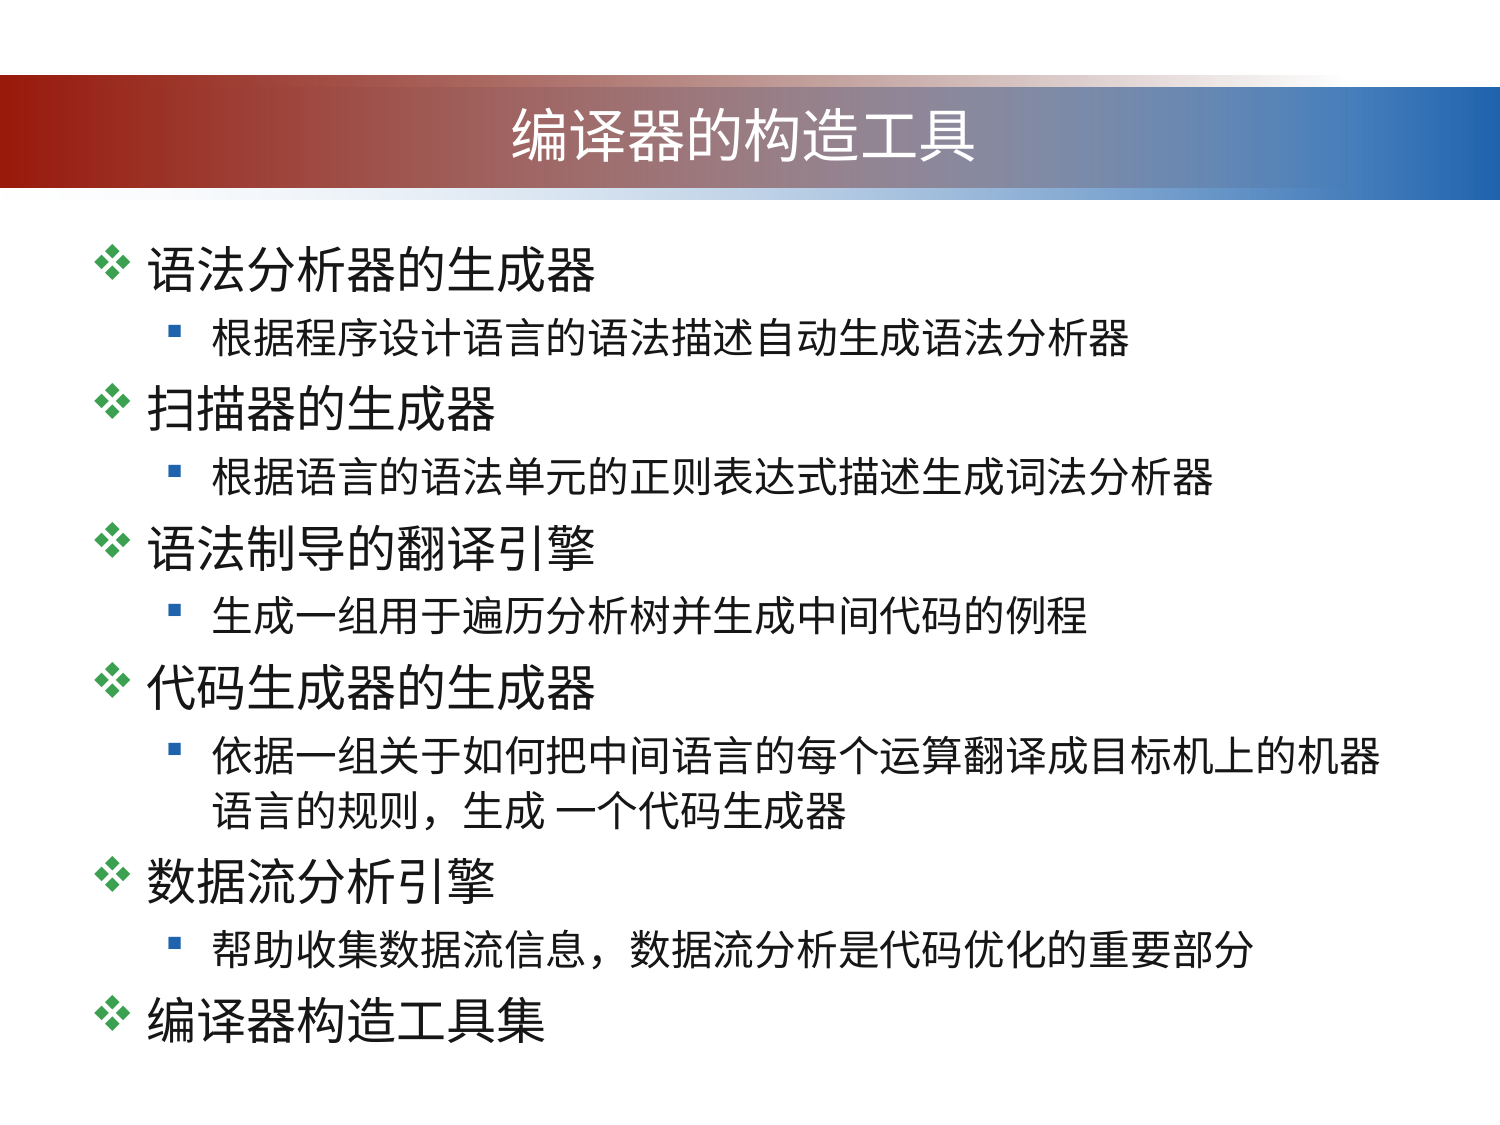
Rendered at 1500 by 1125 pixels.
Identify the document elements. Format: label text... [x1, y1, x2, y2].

title 编译器的构造工具 [137, 87, 1351, 181]
list 语法分析器的生成器 根据程序设计语言的语法描述自动生成语法分析器 扫描器的生成器 根据语言的语法单元的正则表达式描述生成词法分析器 语法制导的翻译引擎 生成一组用于遍历分析树并生成中间代码的例程 代码生成器的生成器 依据一组关于如何把中间语言的每个运算翻译成目标机上的机器语言的规则，生成 一个代码生成器 数据流分析引擎 帮助收集数据流信息，数据流分析是代码优化的重要部分 编译器构造工具集 [74, 224, 1426, 1076]
